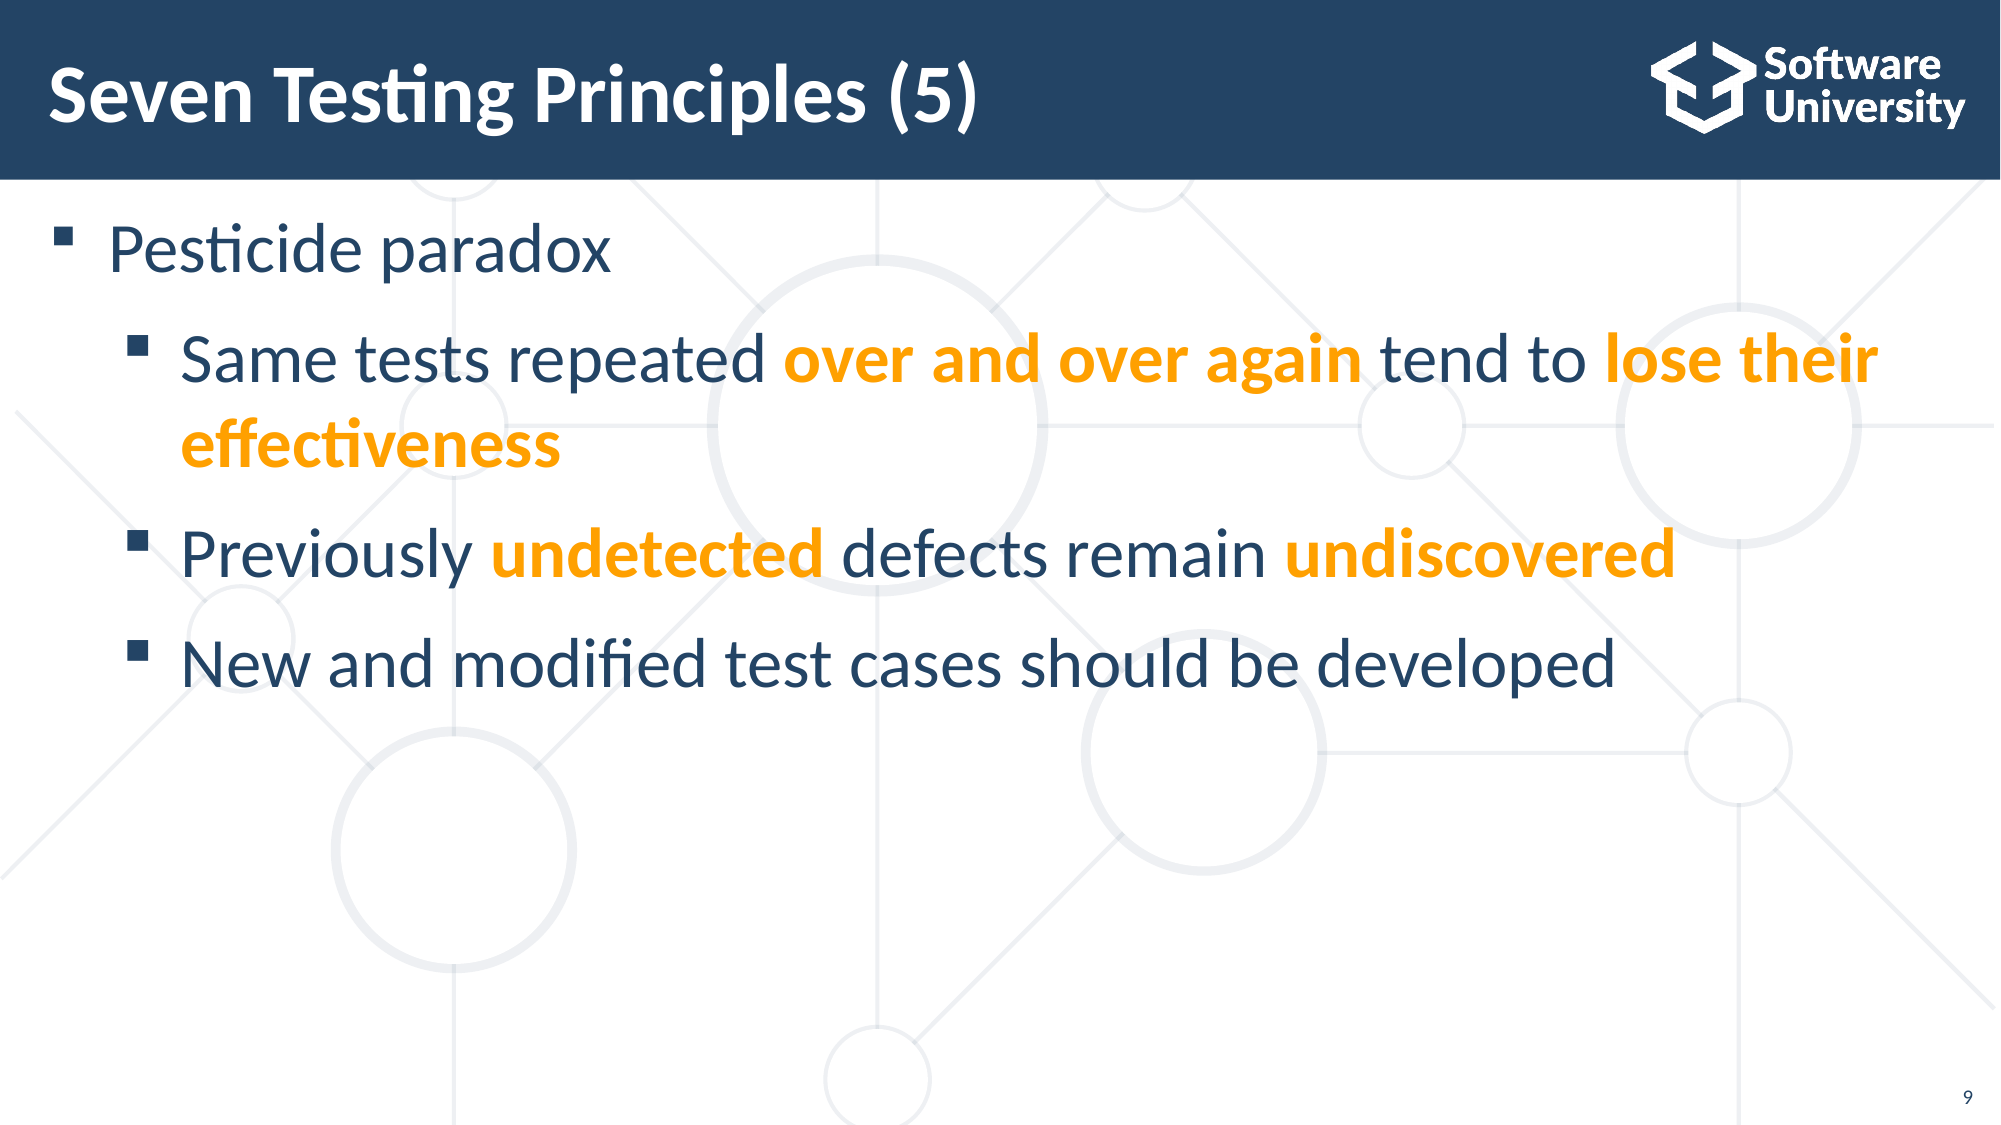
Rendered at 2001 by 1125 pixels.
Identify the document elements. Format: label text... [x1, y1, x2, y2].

picture [1651, 41, 1966, 134]
list Pesticide paradox Same tests repeated over and over again tend to lose their effectiveness Previously undetected defects remain undiscovered New and modified test cases should be developed [31, 196, 1970, 1104]
title Seven Testing Principles (5) [31, 16, 1625, 162]
slide_number 9 [1927, 1067, 1989, 1117]
